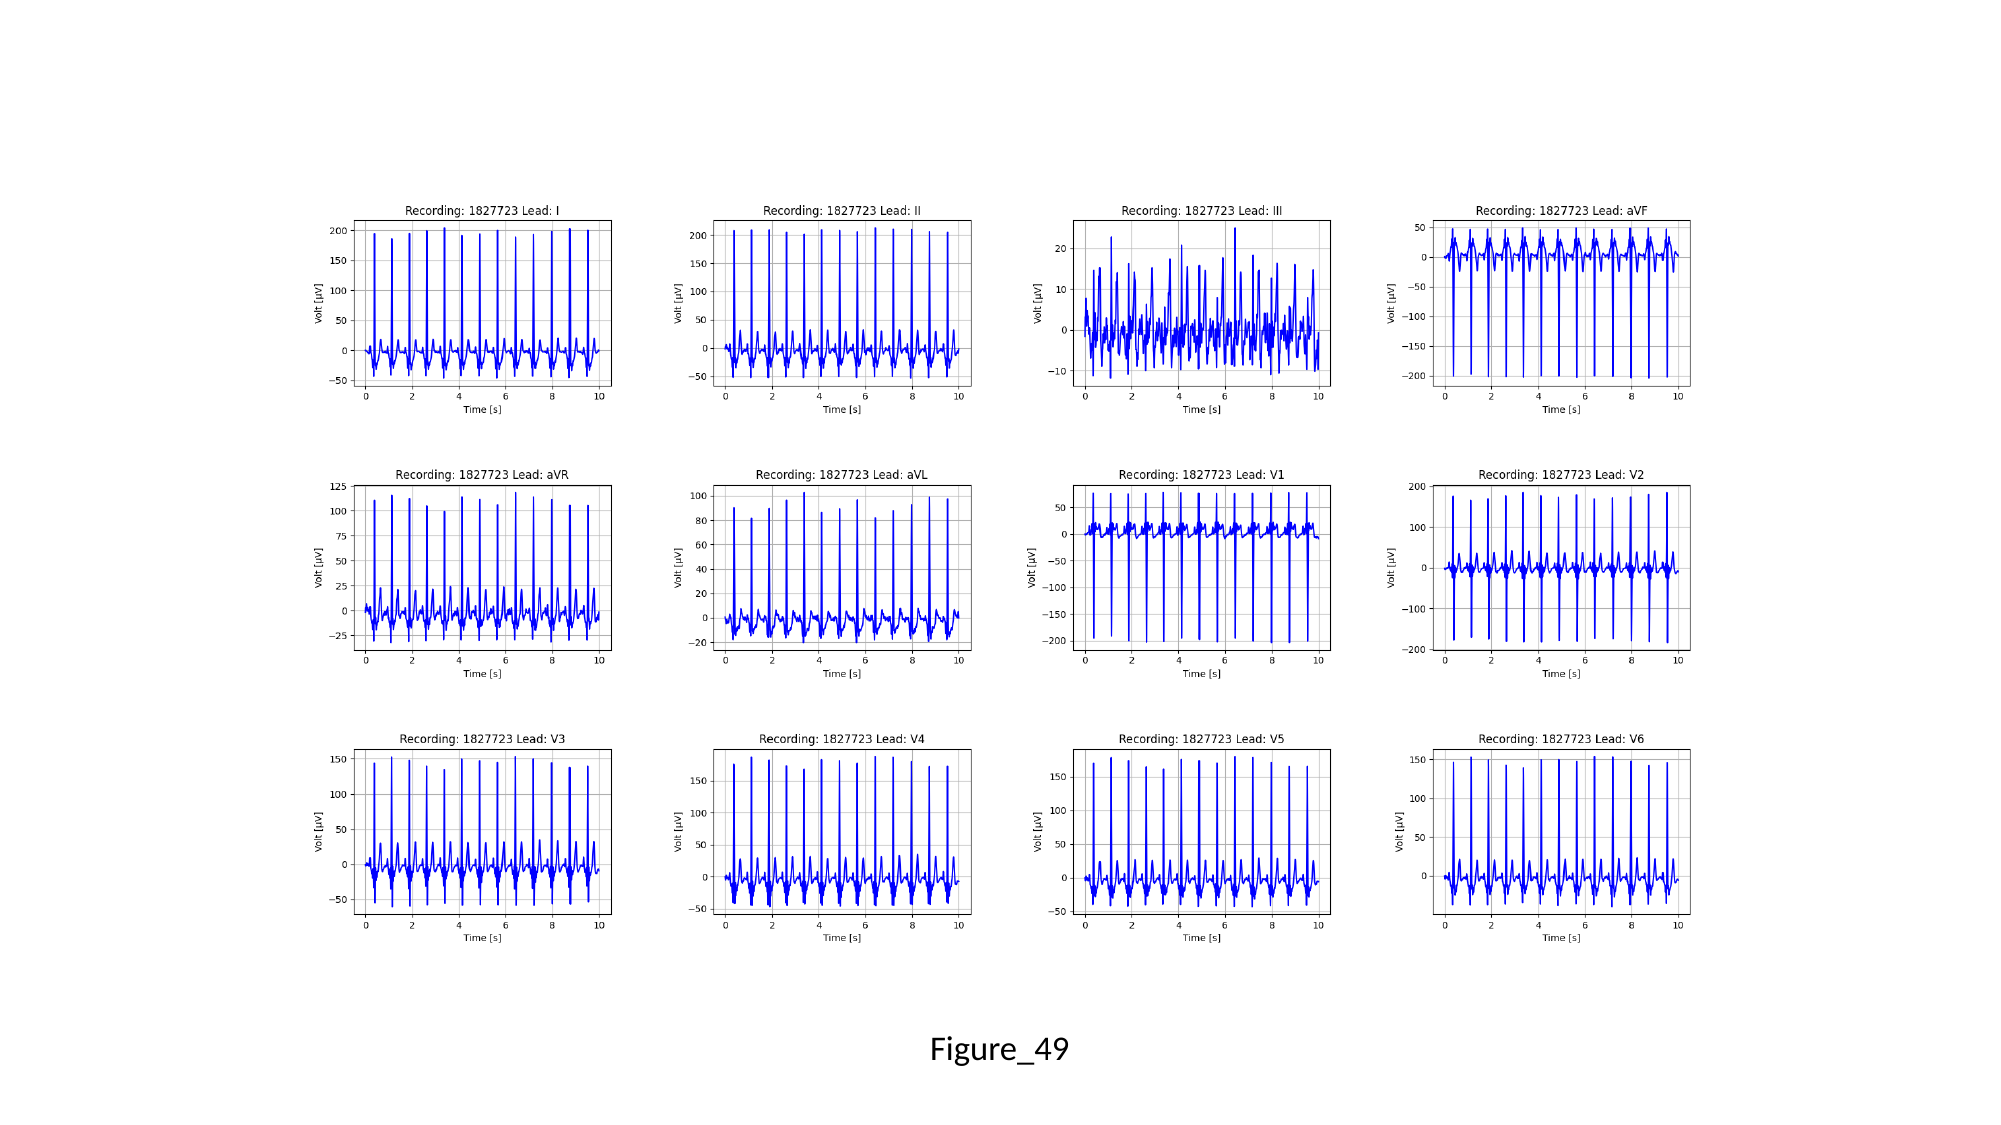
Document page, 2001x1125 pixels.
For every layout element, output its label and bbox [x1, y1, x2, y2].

text_box [138, 112, 1862, 1075]
